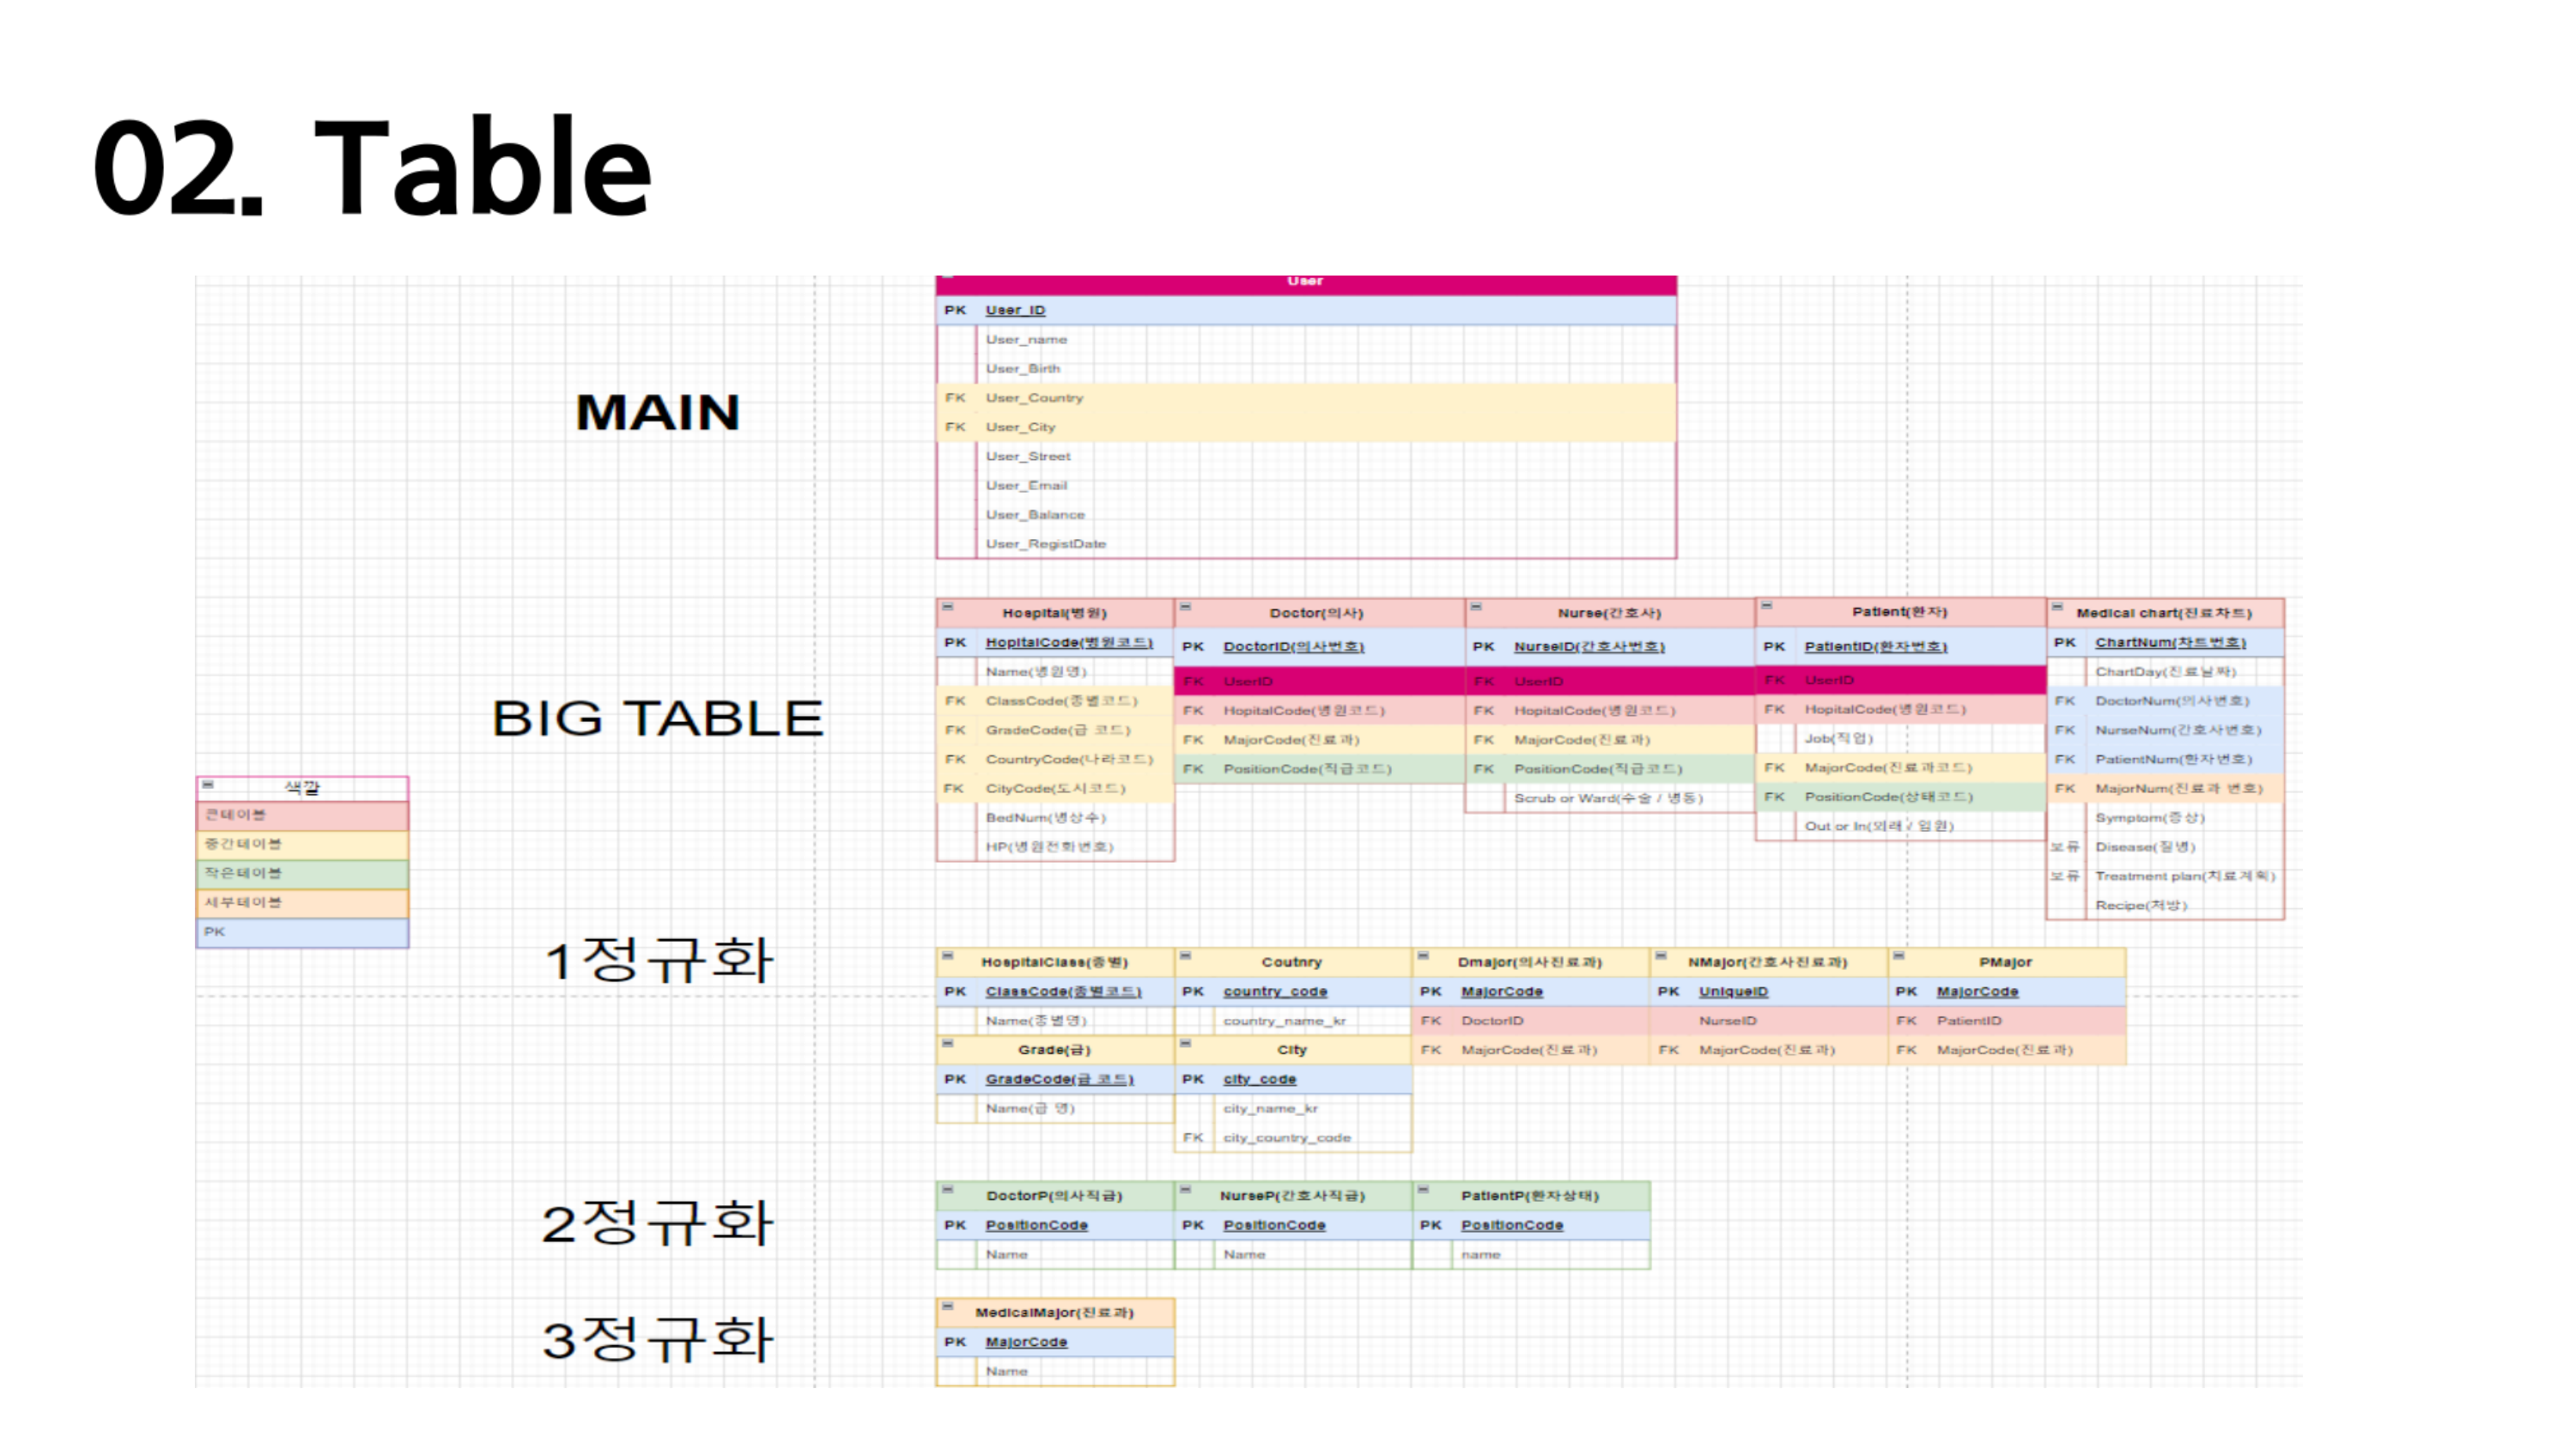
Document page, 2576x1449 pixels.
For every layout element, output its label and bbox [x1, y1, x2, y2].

picture [71, 57, 705, 277]
text_box [195, 275, 2304, 1388]
